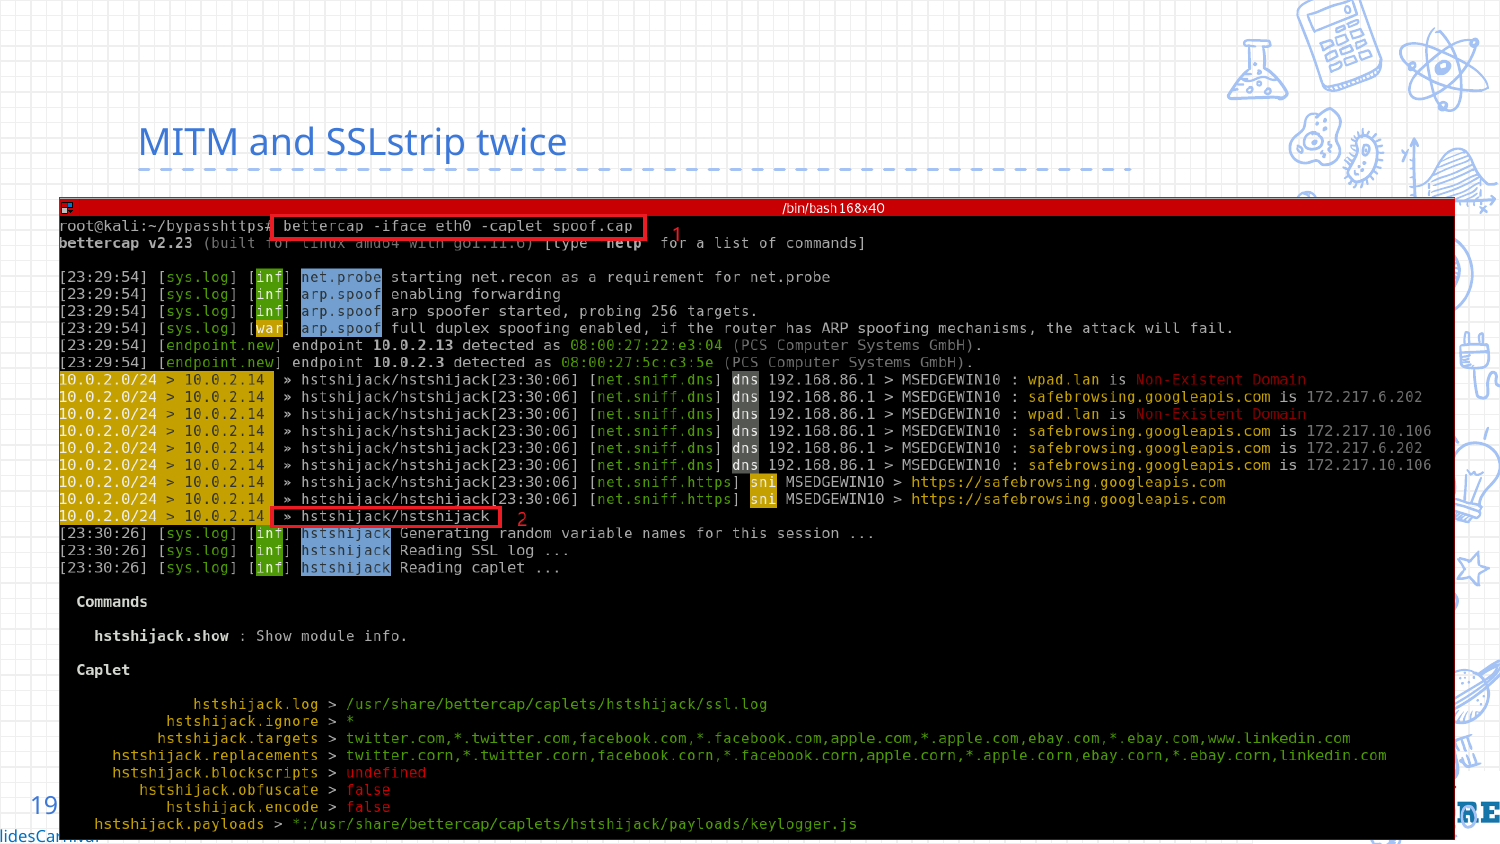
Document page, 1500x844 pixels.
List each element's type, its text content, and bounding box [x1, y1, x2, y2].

picture [59, 197, 1500, 844]
title MITM and SSLstrip twice [122, 36, 1130, 178]
slide_number 19 [14, 774, 54, 840]
